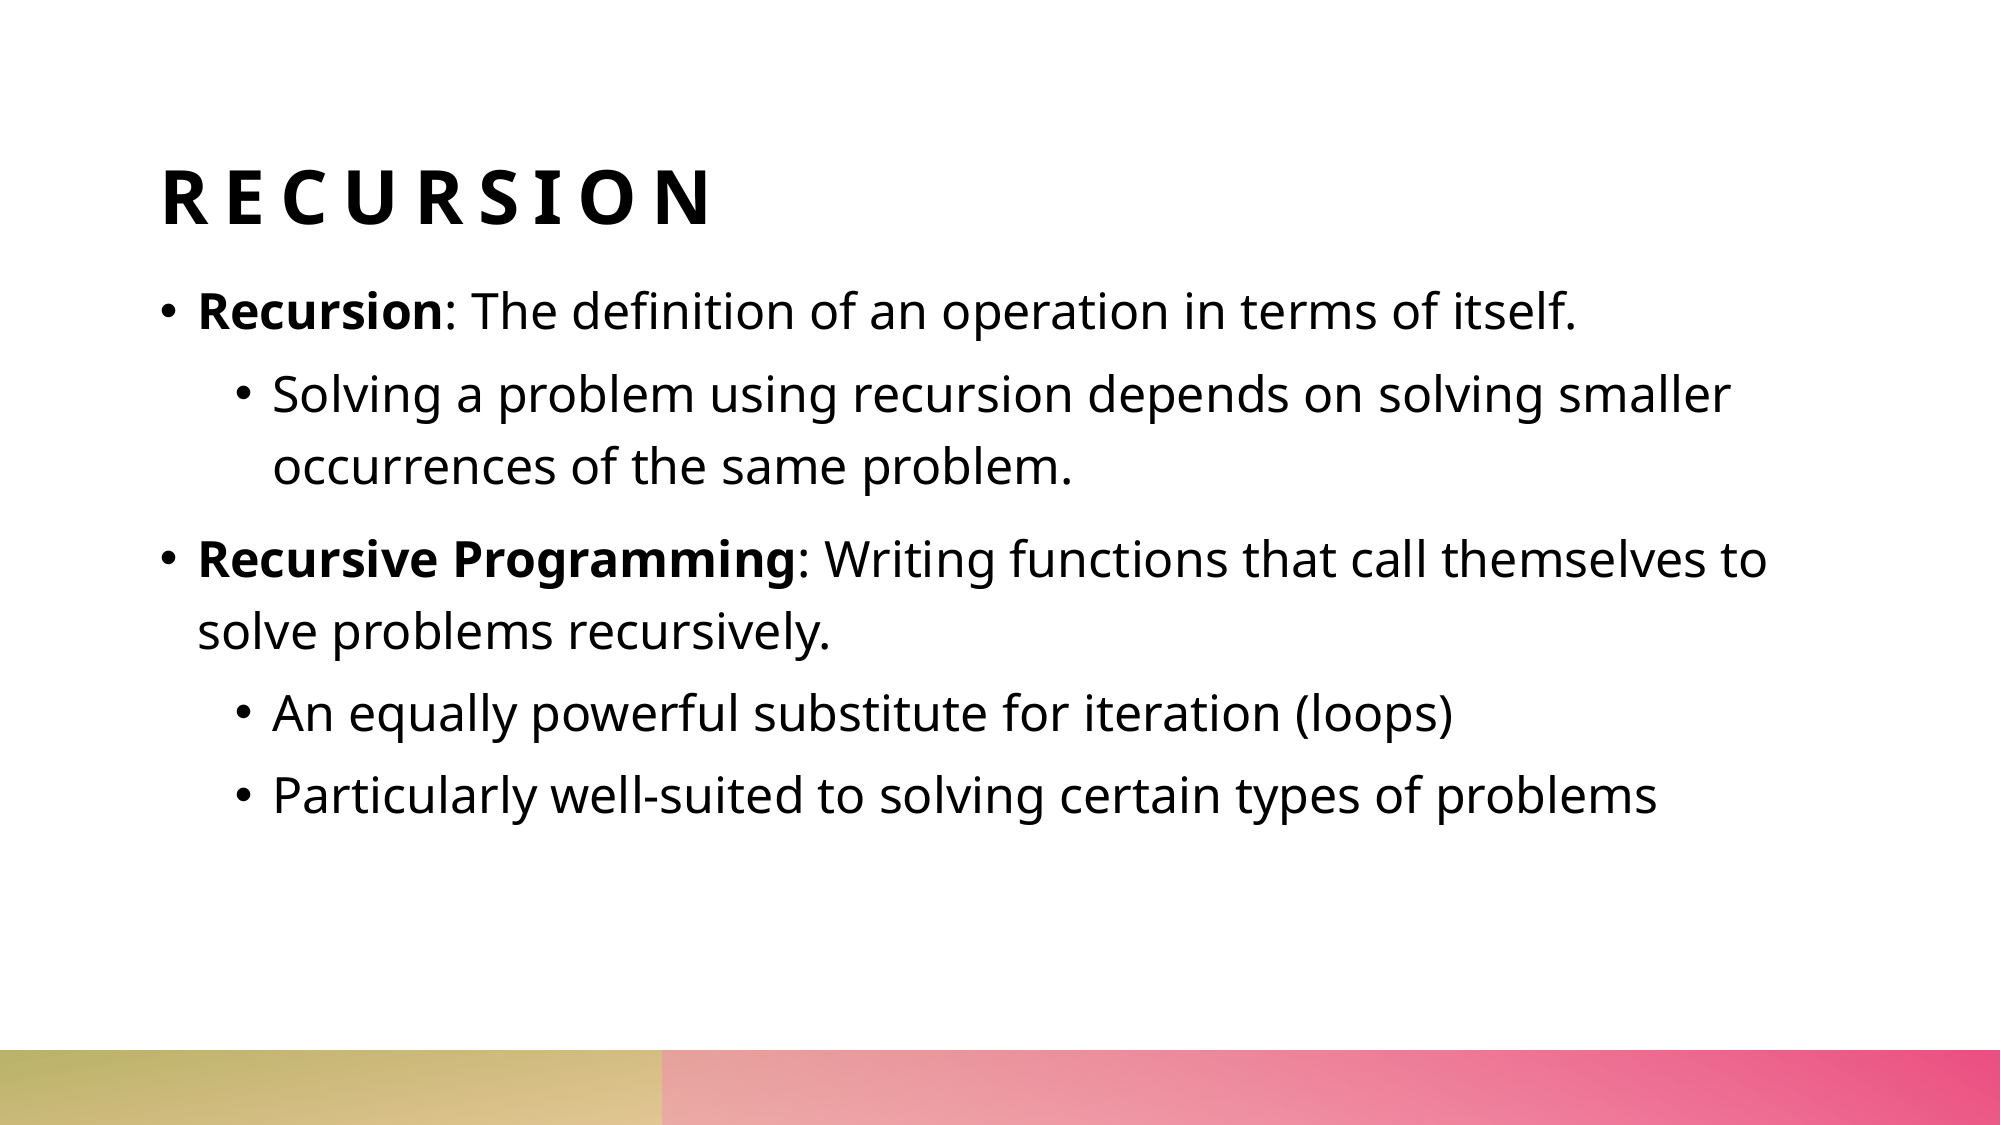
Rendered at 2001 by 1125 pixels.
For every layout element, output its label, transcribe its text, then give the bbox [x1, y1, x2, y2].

title recursion [159, 128, 1840, 240]
list Recursion: The definition of an operation in terms of itself. Solving a problem using recursion depends on solving smaller occurrences of the same problem. Recursive Programming: Writing functions that call themselves to solve problems recursively. An equally powerful substitute for iteration (loops) Particularly well-suited to solving certain types of problems [159, 267, 1840, 995]
